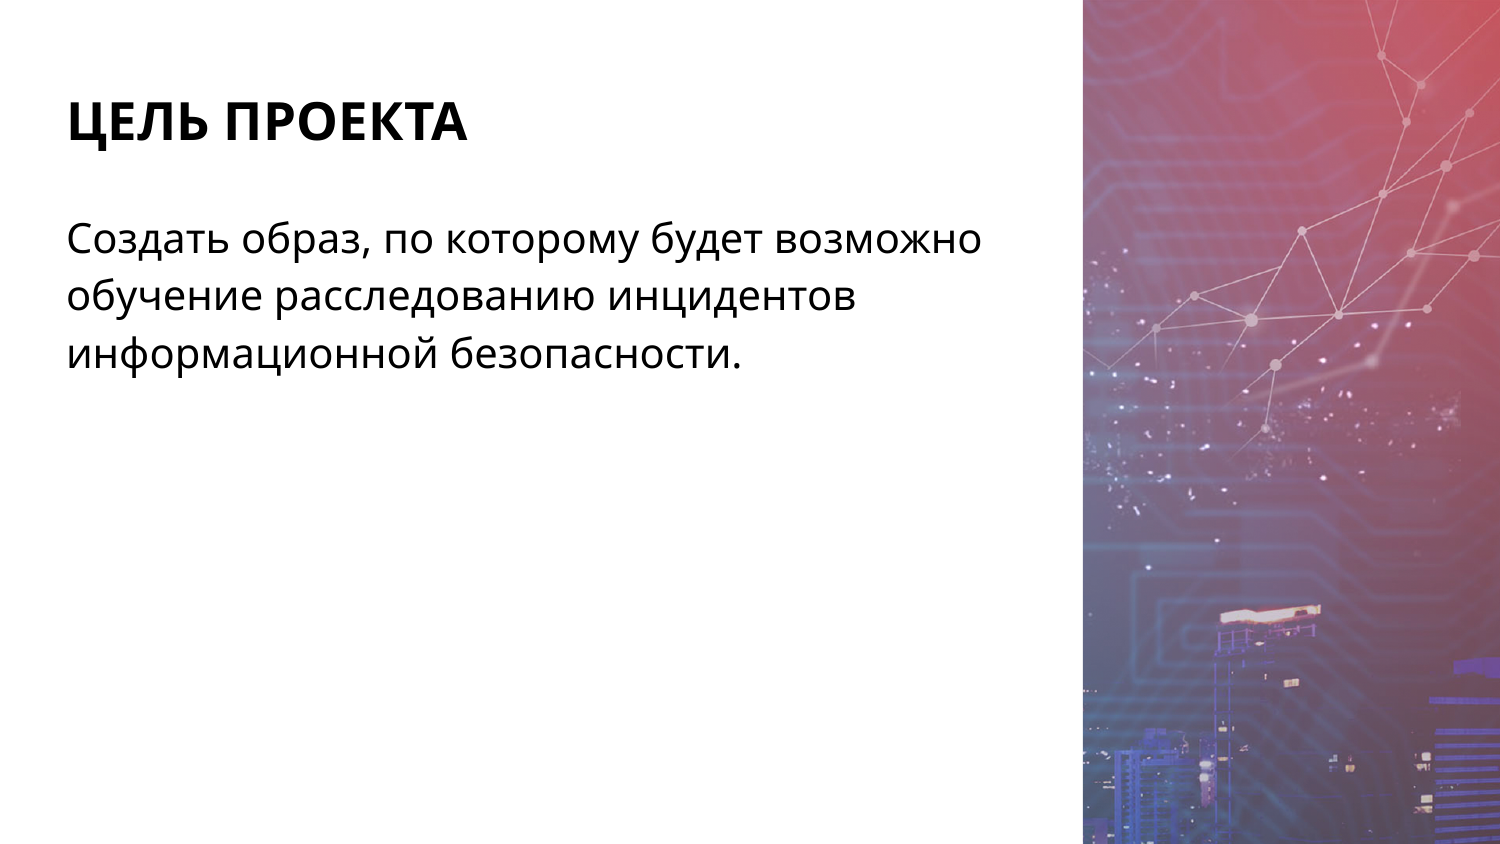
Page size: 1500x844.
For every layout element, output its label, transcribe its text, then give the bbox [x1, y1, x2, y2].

title ЦЕЛЬ ПРОЕКТА [51, 72, 1036, 167]
picture [1082, 0, 1500, 844]
list Создать образ, по которому будет возможно обучение расследованию инцидентов информационной безопасности. [51, 189, 1036, 750]
